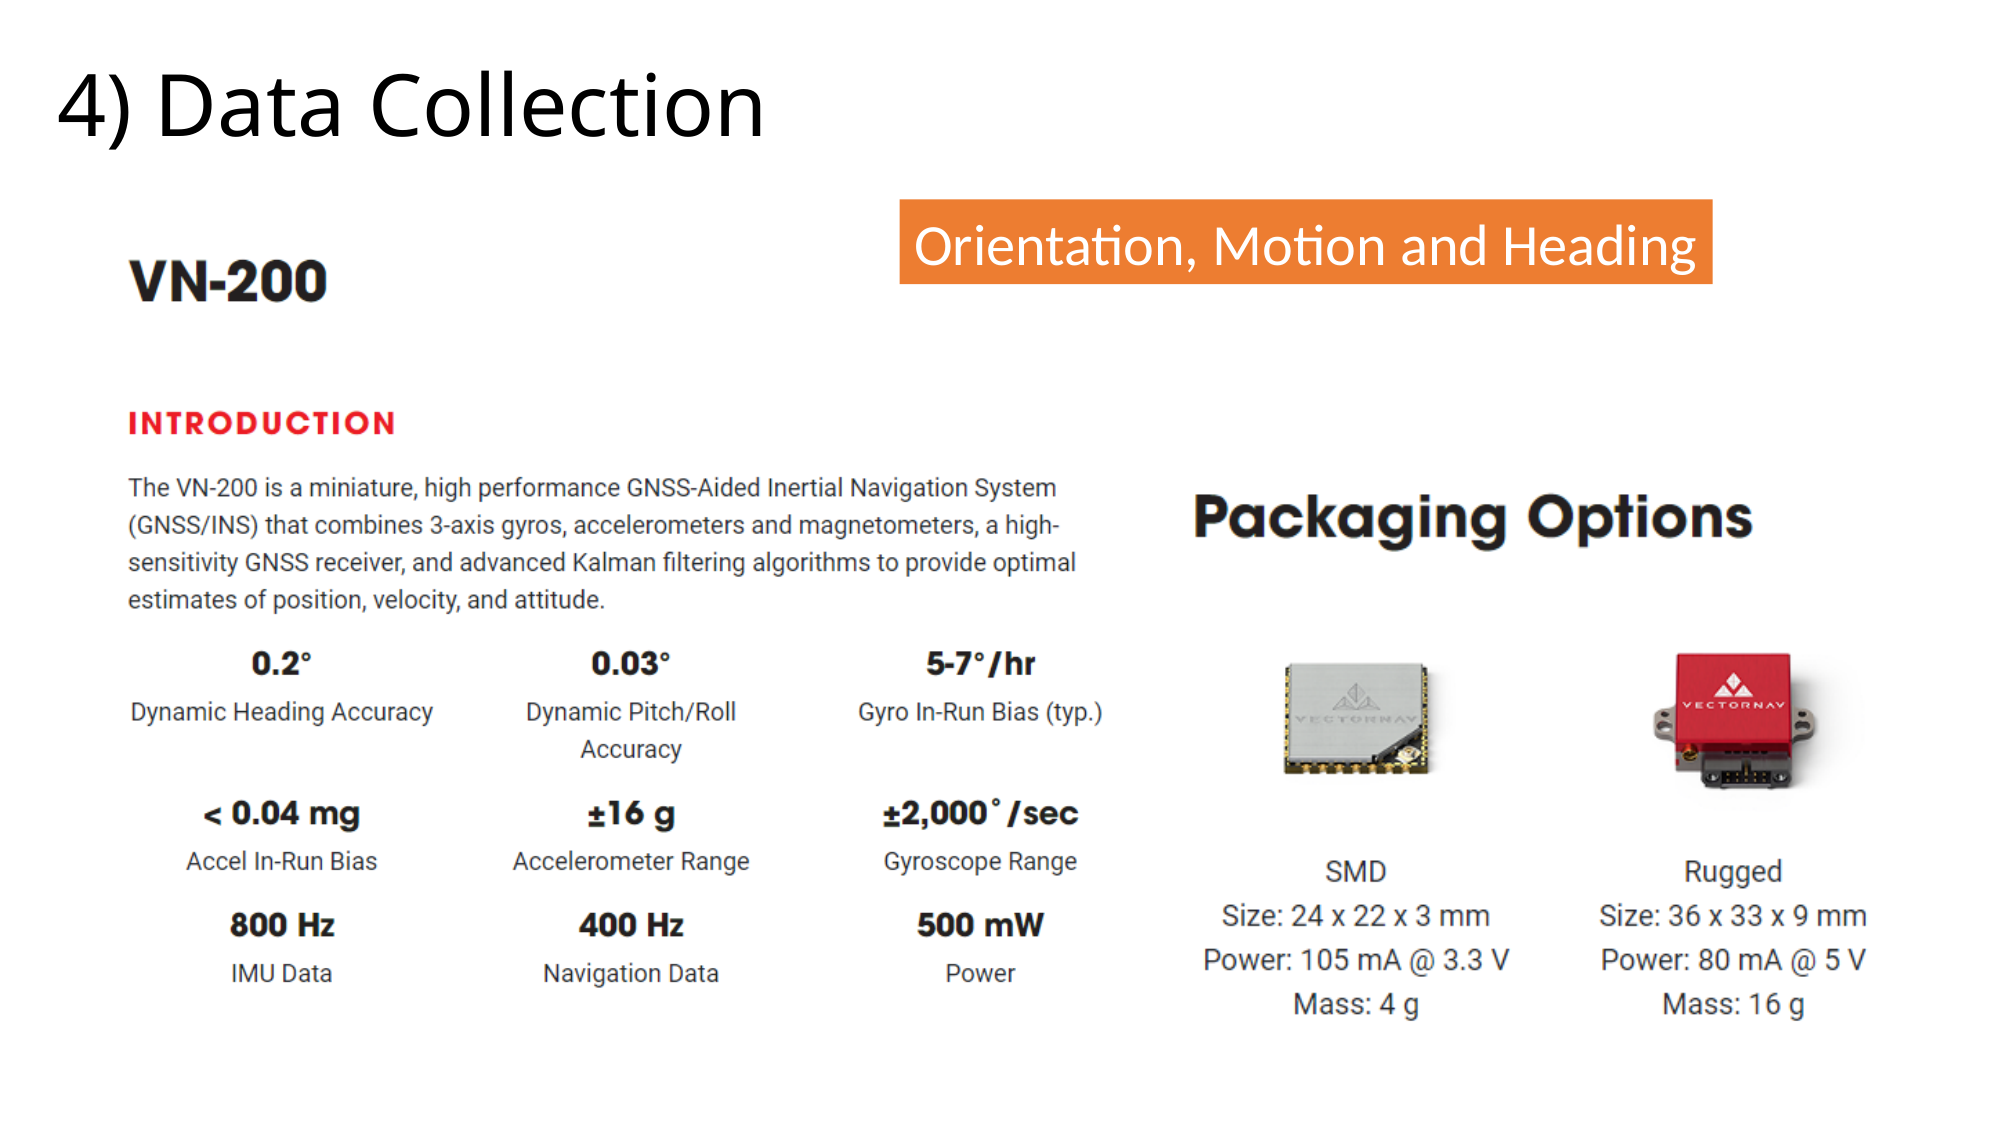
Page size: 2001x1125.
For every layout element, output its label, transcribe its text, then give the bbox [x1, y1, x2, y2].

text_box 4) Data Collection [42, 54, 1661, 164]
text_box Orientation, Motion and Heading [899, 199, 1713, 242]
picture [108, 242, 1892, 1057]
